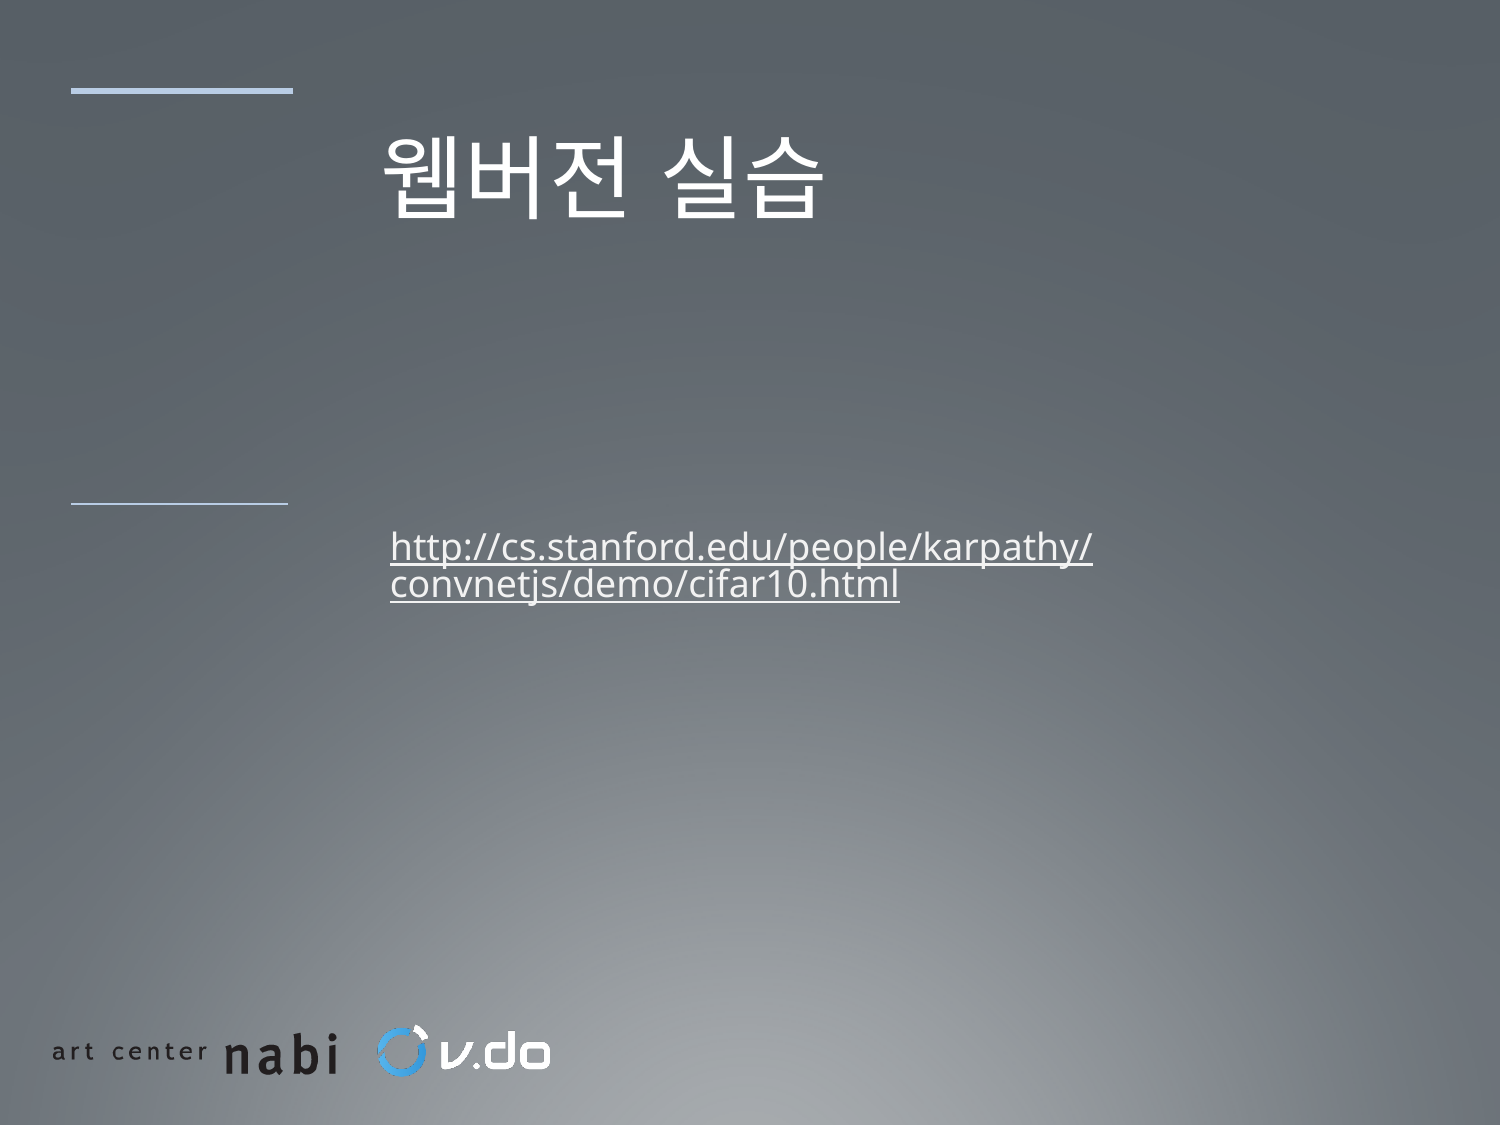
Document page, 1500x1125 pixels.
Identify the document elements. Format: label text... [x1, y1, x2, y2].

text_box http://cs.stanford.edu/people/karpathy/convnetjs/demo/cifar10.html [374, 515, 1125, 626]
picture [0, 0, 1500, 1125]
text_box 웹버전 실습 [365, 113, 1116, 239]
